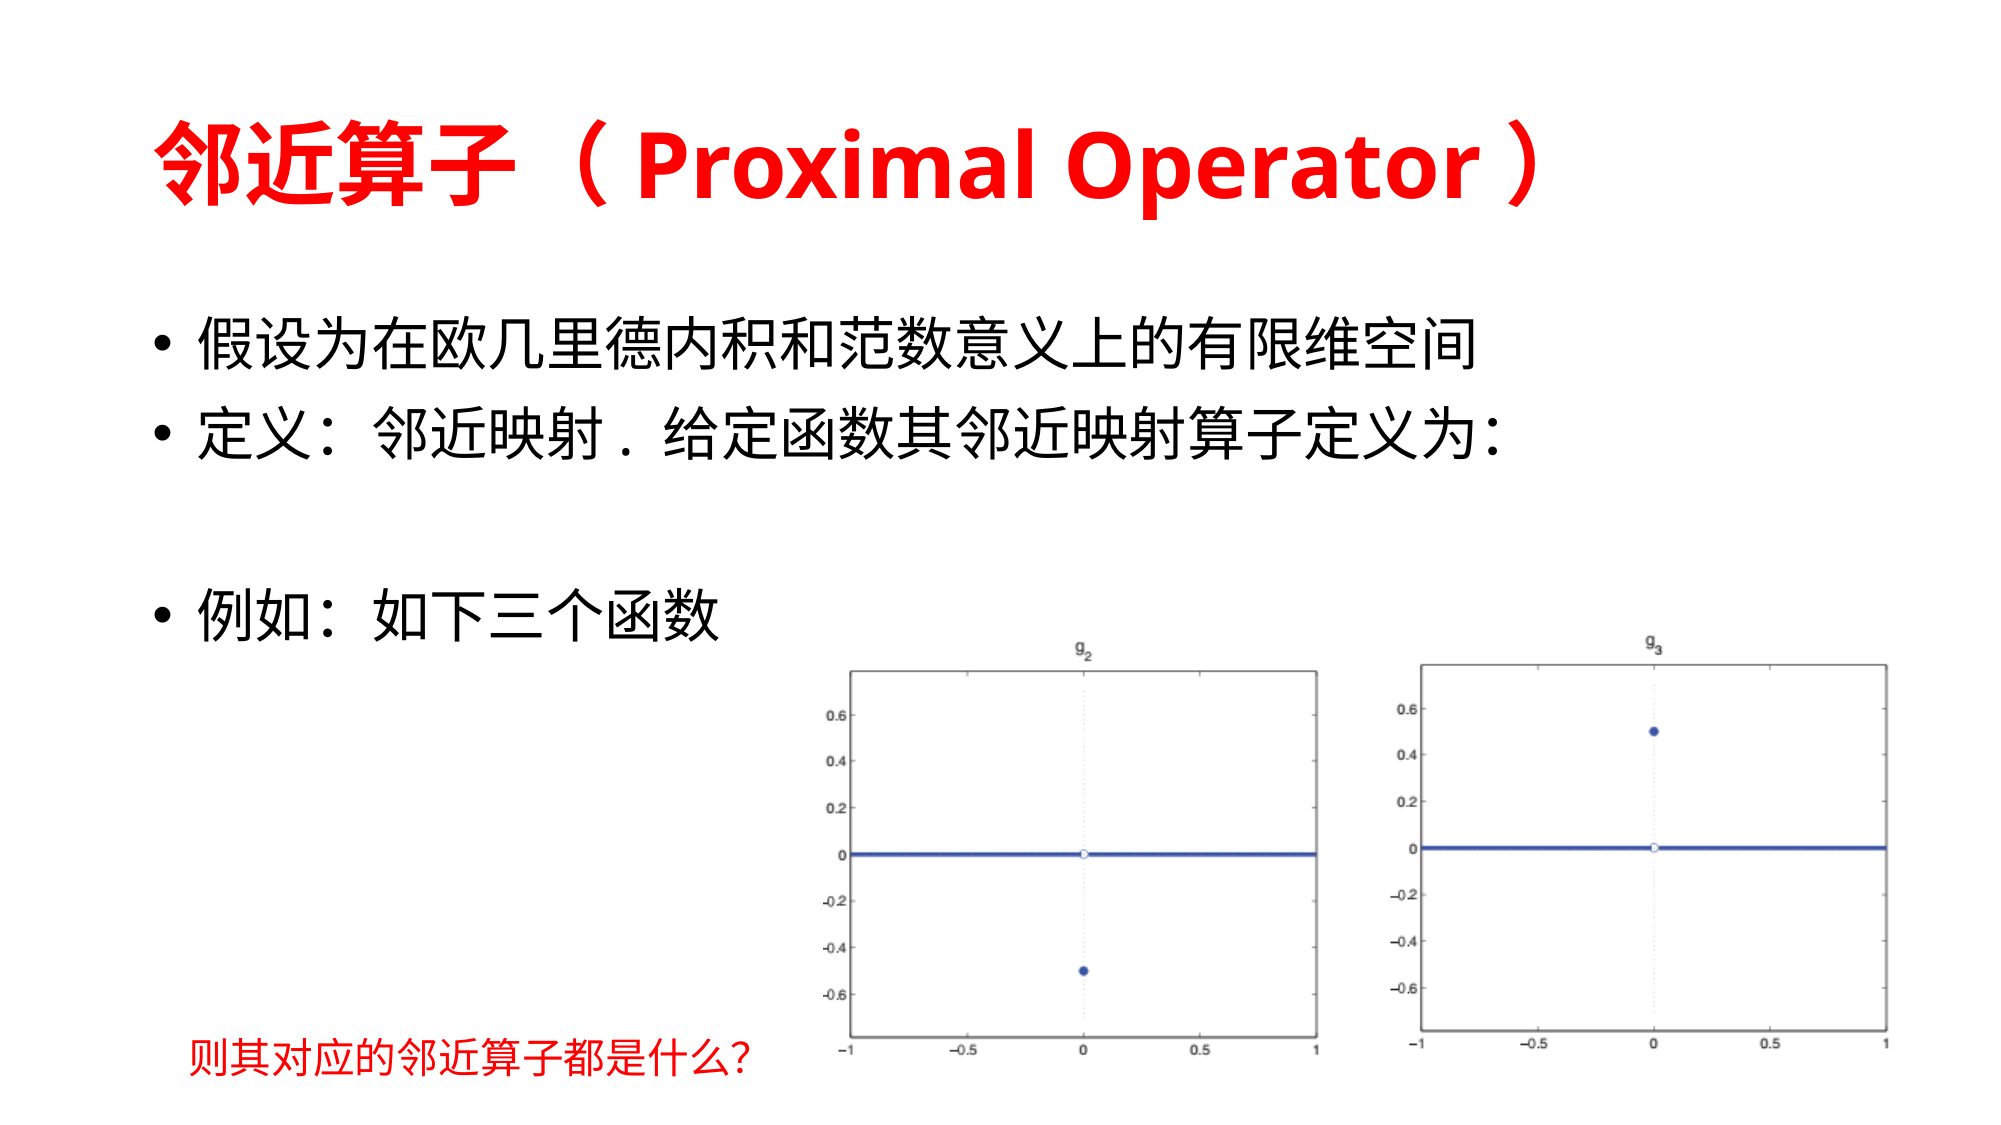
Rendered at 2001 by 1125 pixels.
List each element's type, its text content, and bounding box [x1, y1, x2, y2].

picture [823, 633, 1331, 1066]
title 邻近算子（Proximal Operator） [137, 59, 1863, 278]
text_box 则其对应的邻近算子都是什么？ [173, 1024, 788, 1090]
picture [1385, 633, 1904, 1058]
